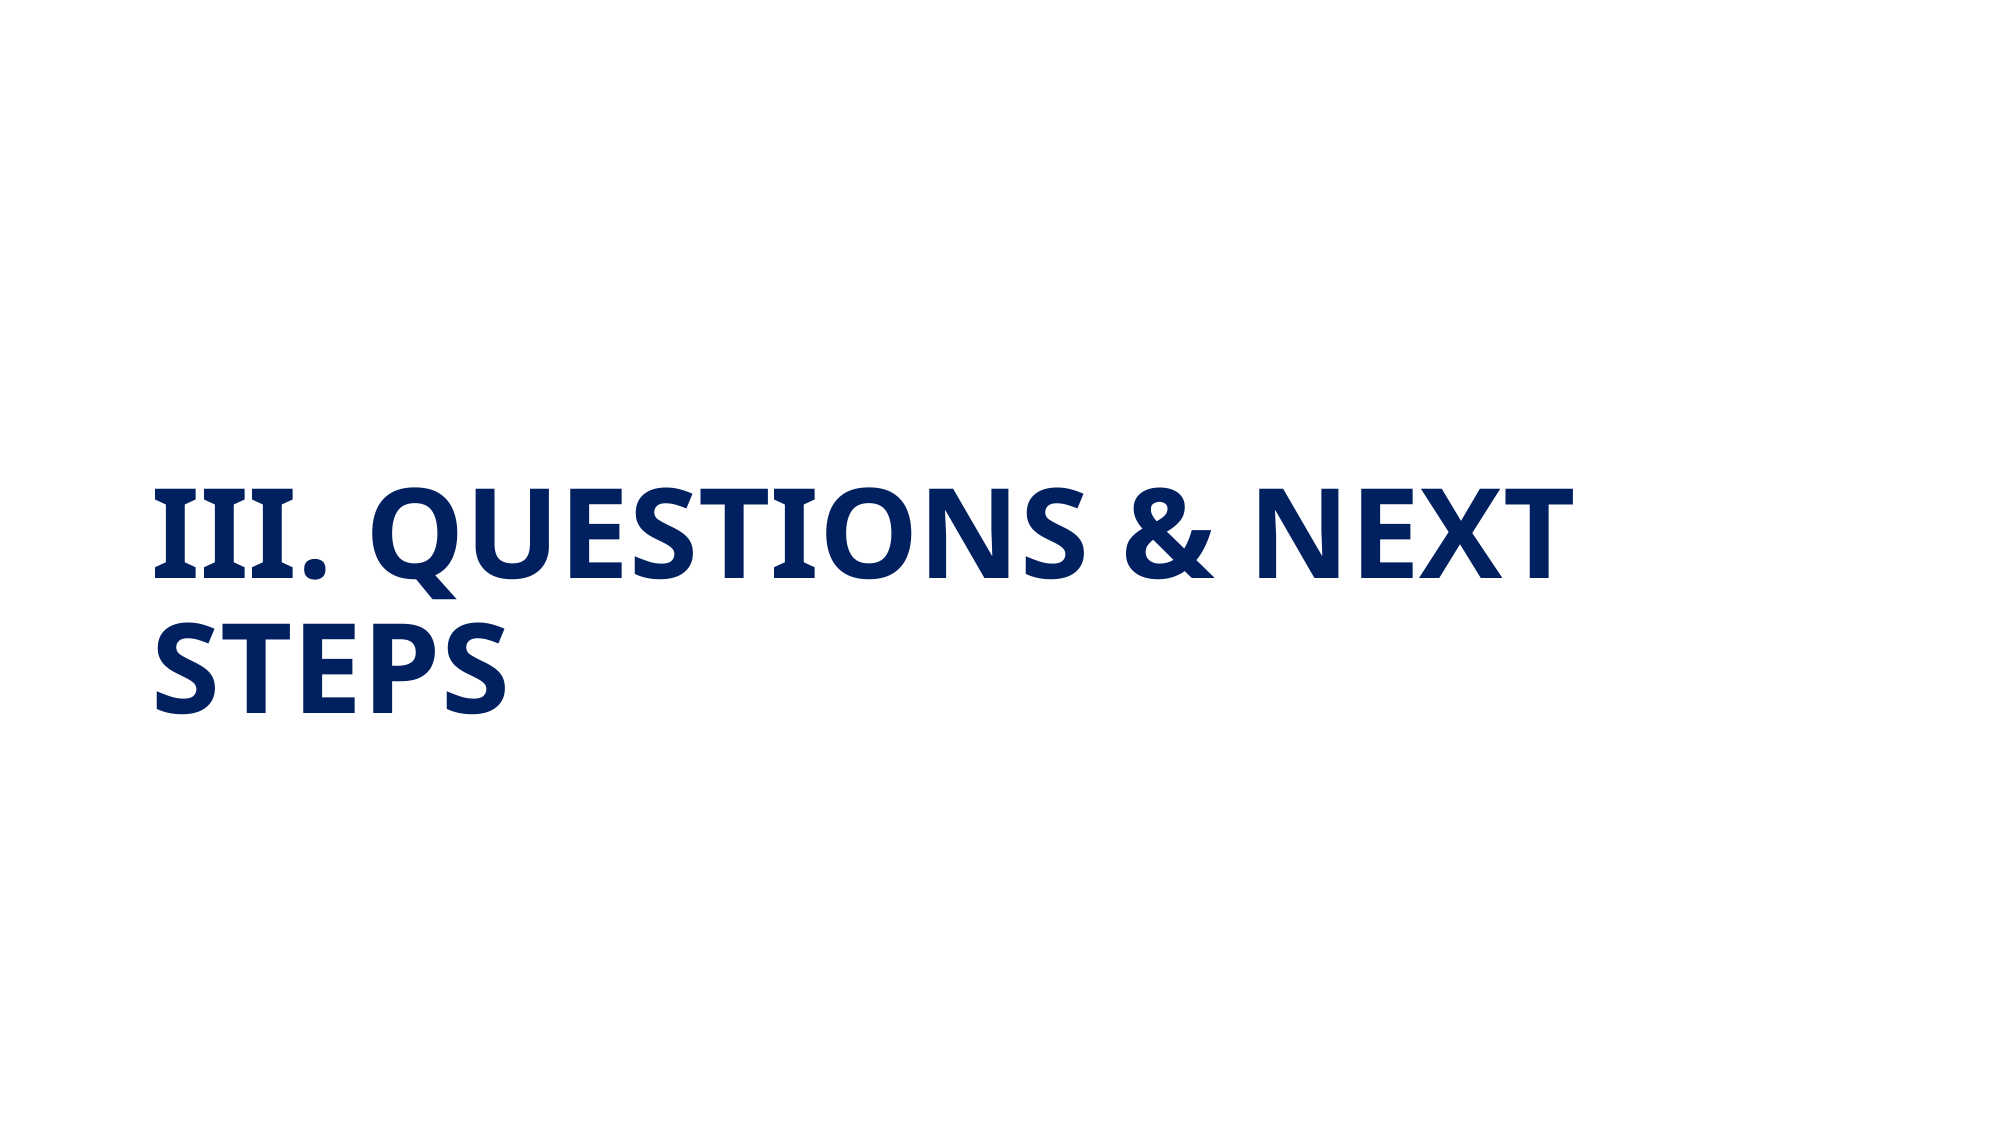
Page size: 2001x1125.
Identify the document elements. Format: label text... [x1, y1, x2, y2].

title III. QUESTIONS & NEXT STEPS [136, 280, 1862, 749]
